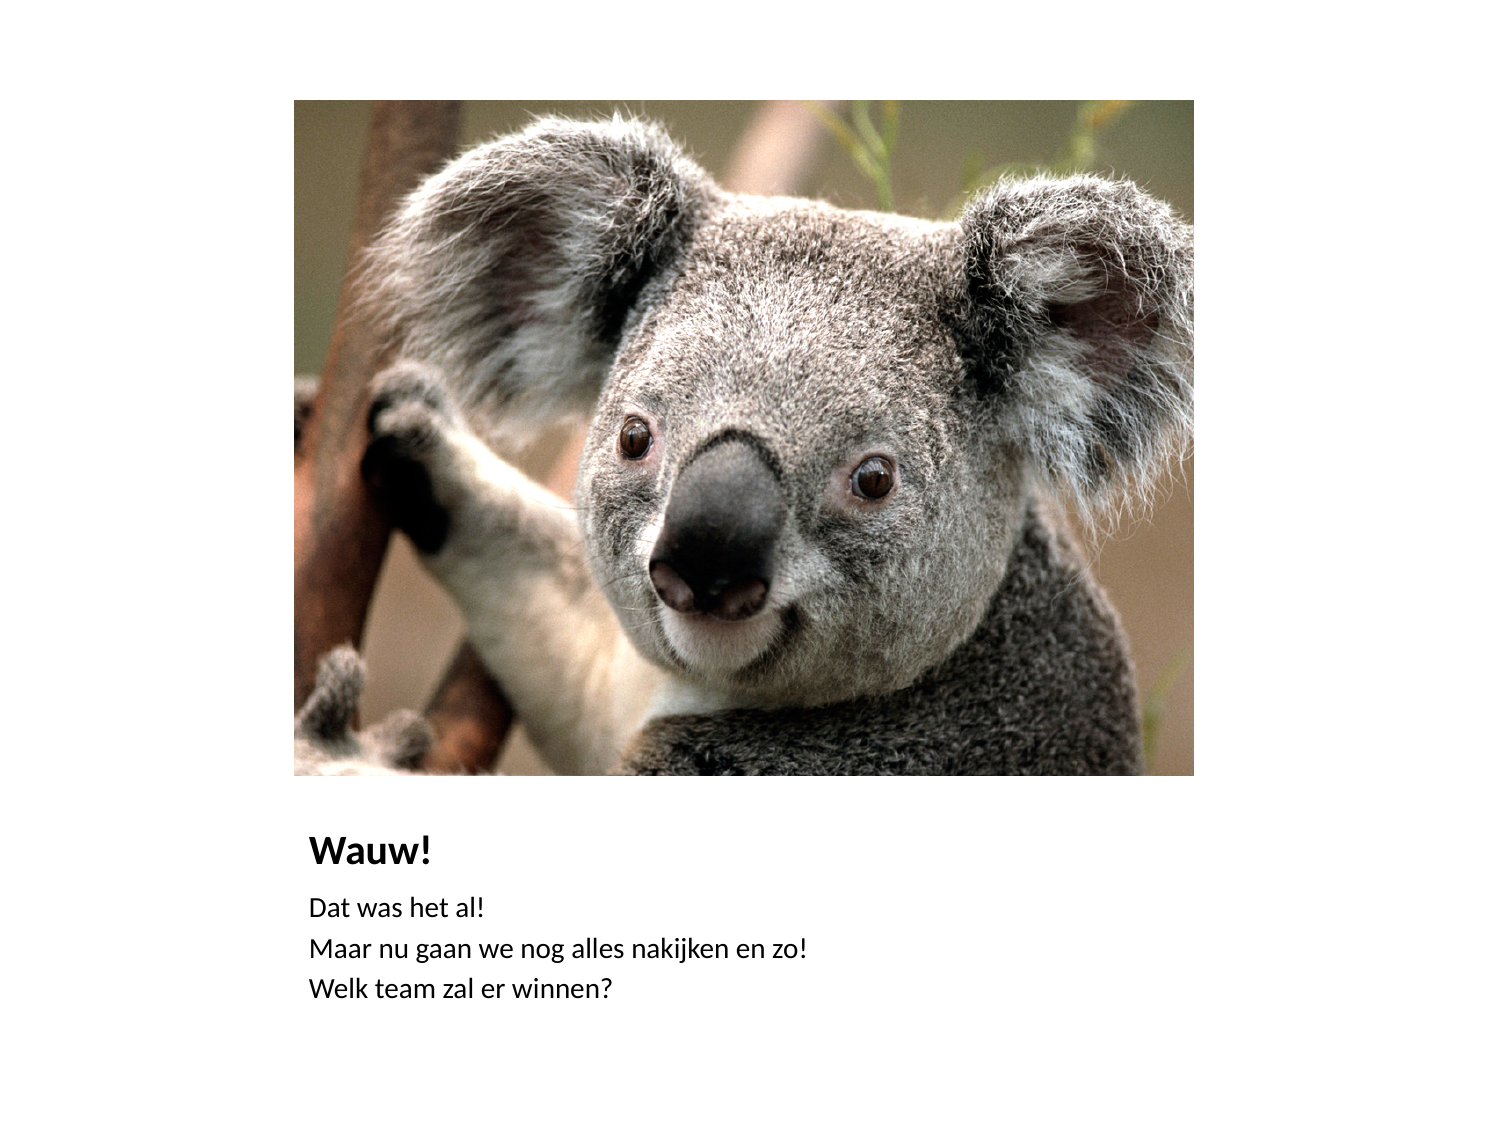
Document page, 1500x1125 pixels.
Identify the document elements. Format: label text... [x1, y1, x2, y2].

title Wauw! [294, 787, 1194, 880]
picture [293, 100, 1195, 776]
list Dat was het al! Maar nu gaan we nog alles nakijken en zo! Welk team zal er winnen? [294, 880, 1194, 1013]
